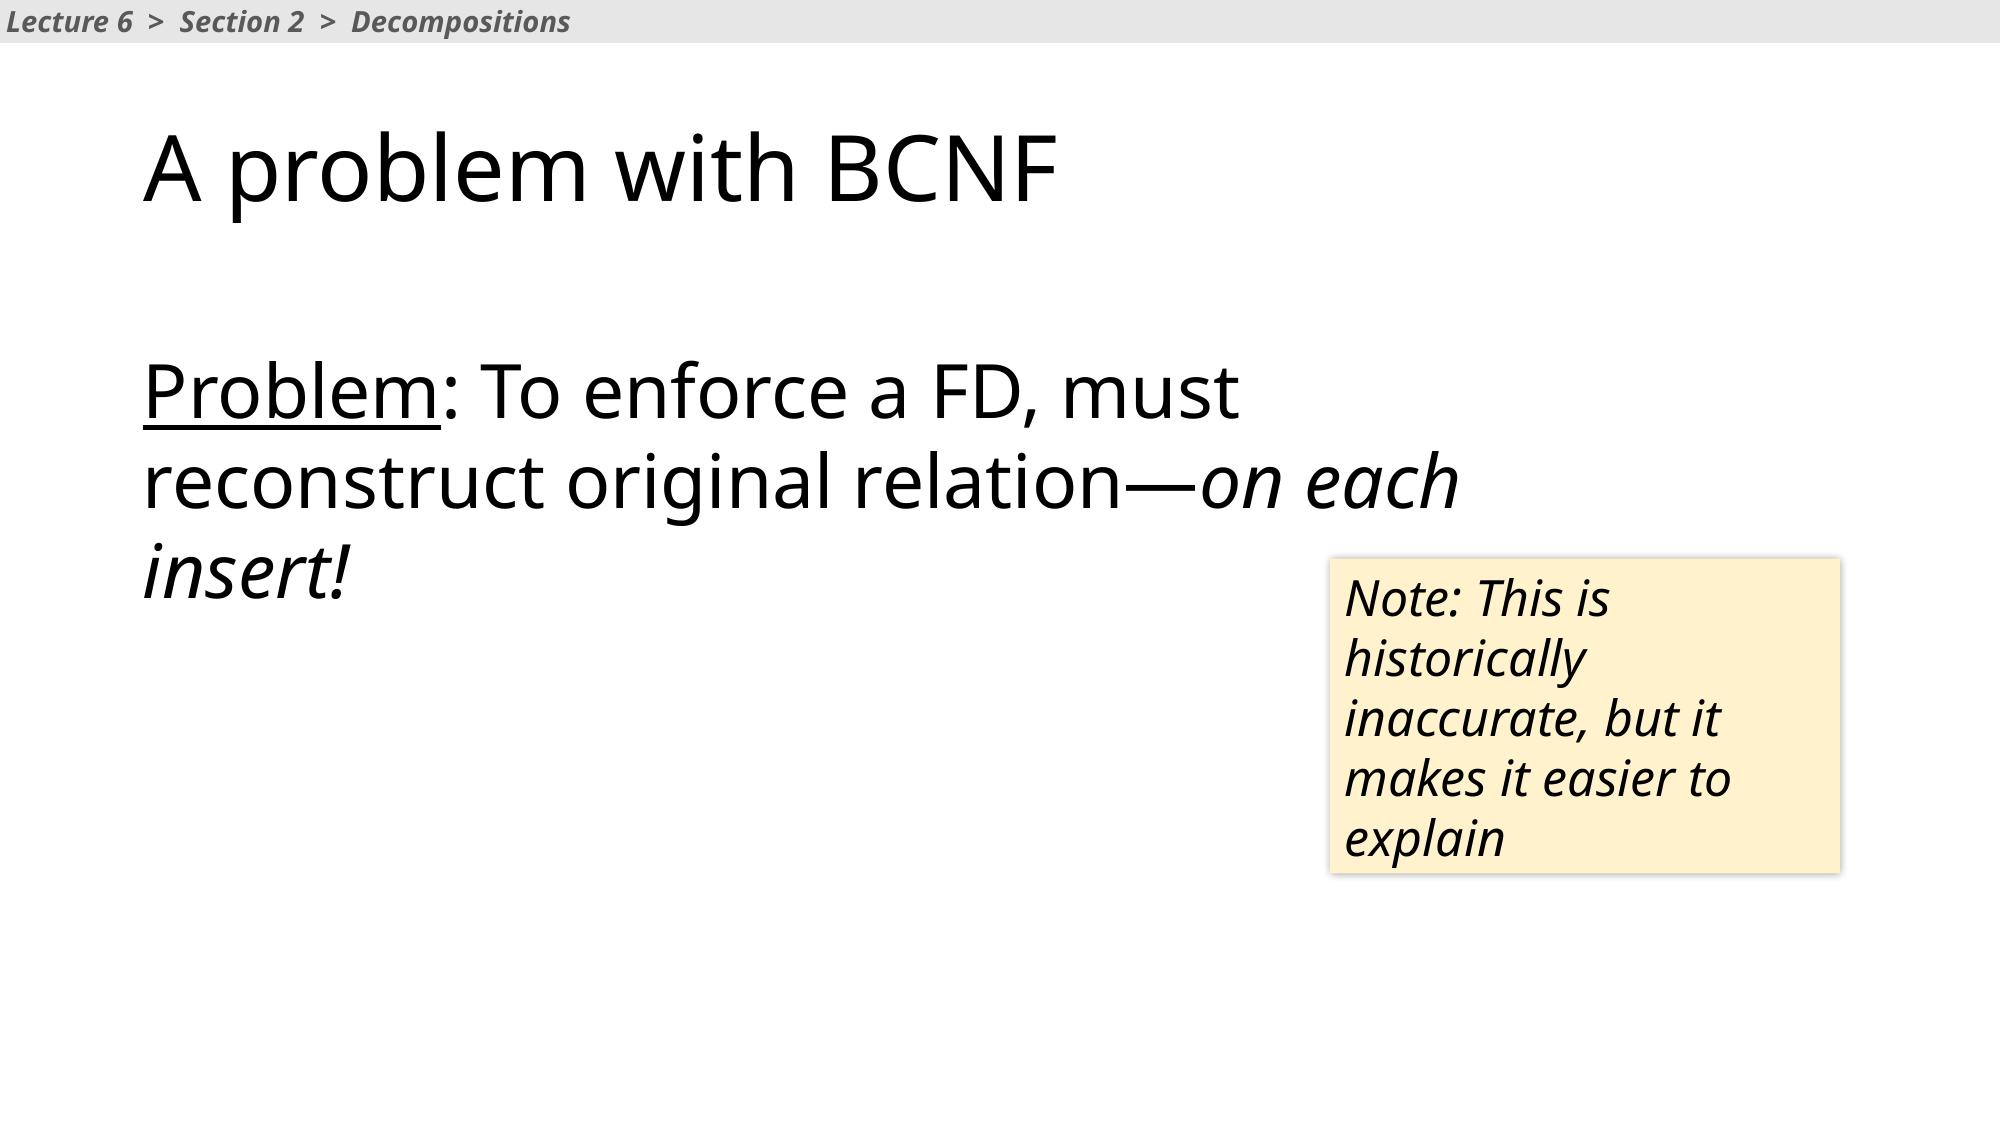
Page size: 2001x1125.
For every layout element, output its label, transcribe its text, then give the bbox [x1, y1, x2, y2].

text_box Note: This is historically inaccurate, but it makes it easier to explain [1329, 558, 1841, 874]
title A problem with BCNF [128, 77, 1479, 265]
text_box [0, 0, 2000, 47]
text_box Problem: To enforce a FD, must reconstruct original relation—on each insert! [128, 336, 1675, 622]
